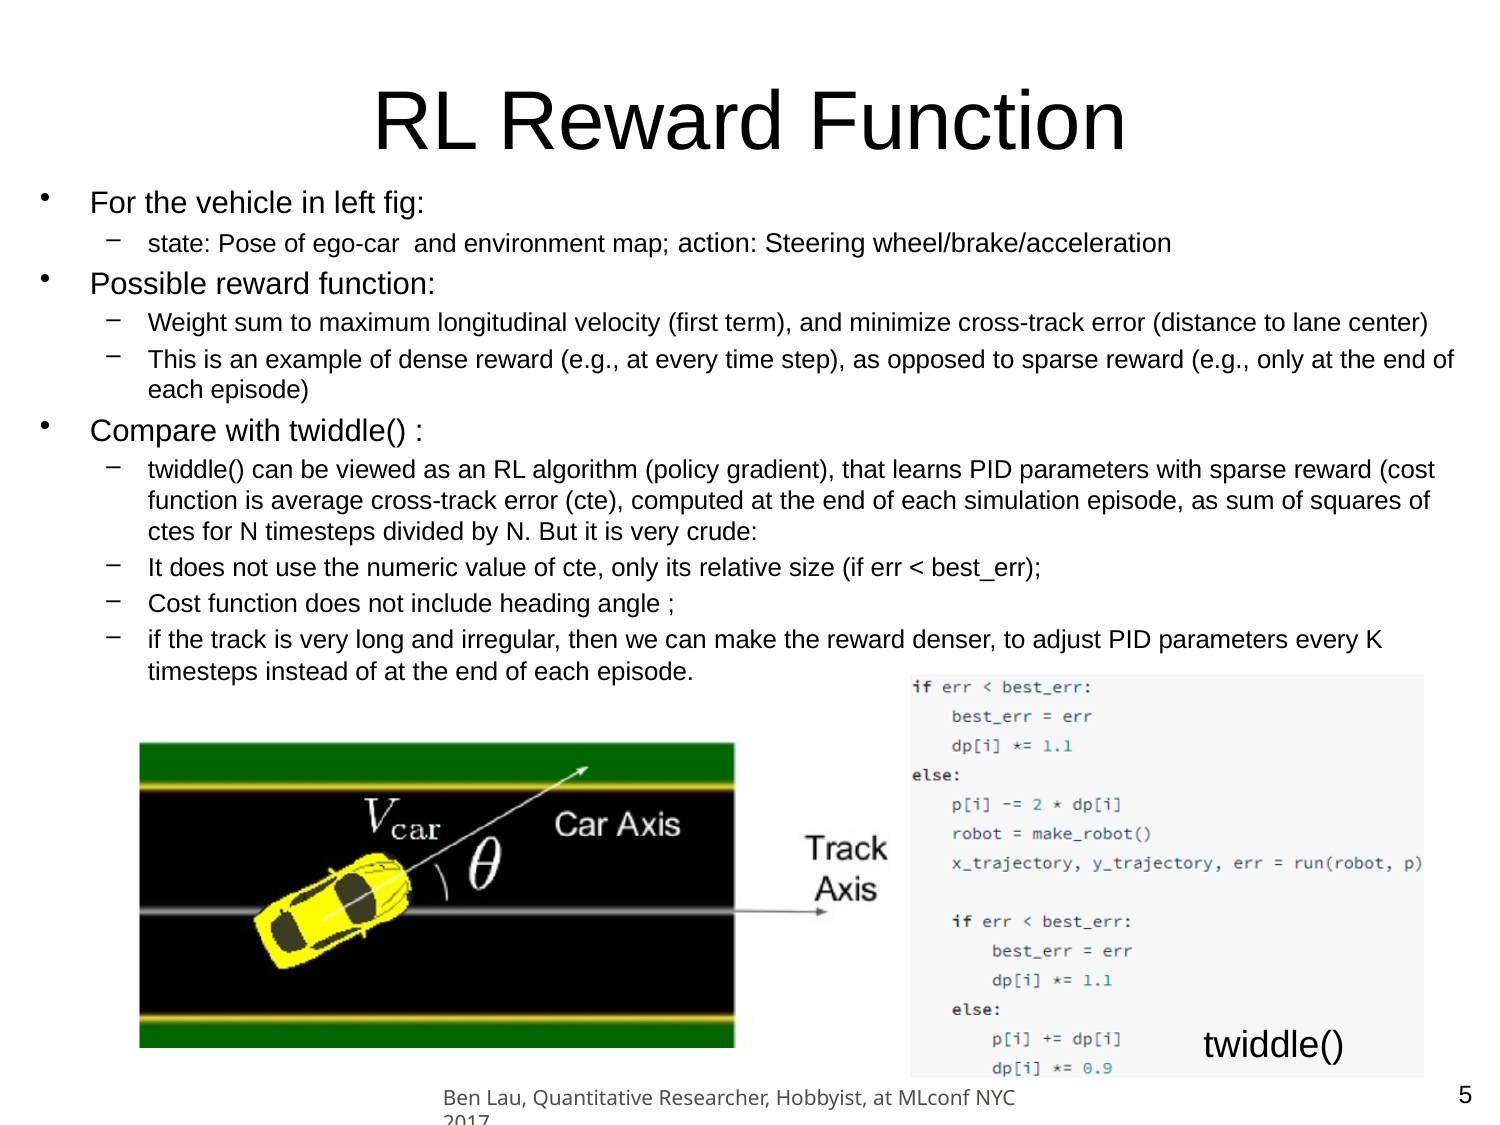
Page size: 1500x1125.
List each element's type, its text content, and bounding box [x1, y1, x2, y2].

slide_number 5 [1137, 1070, 1488, 1112]
picture [112, 674, 1424, 1078]
text_box Ben Lau, Quantitative Researcher, Hobbyist, at MLconf NYC 2017 [428, 1083, 1072, 1125]
title RL Reward Function [74, 44, 1426, 188]
